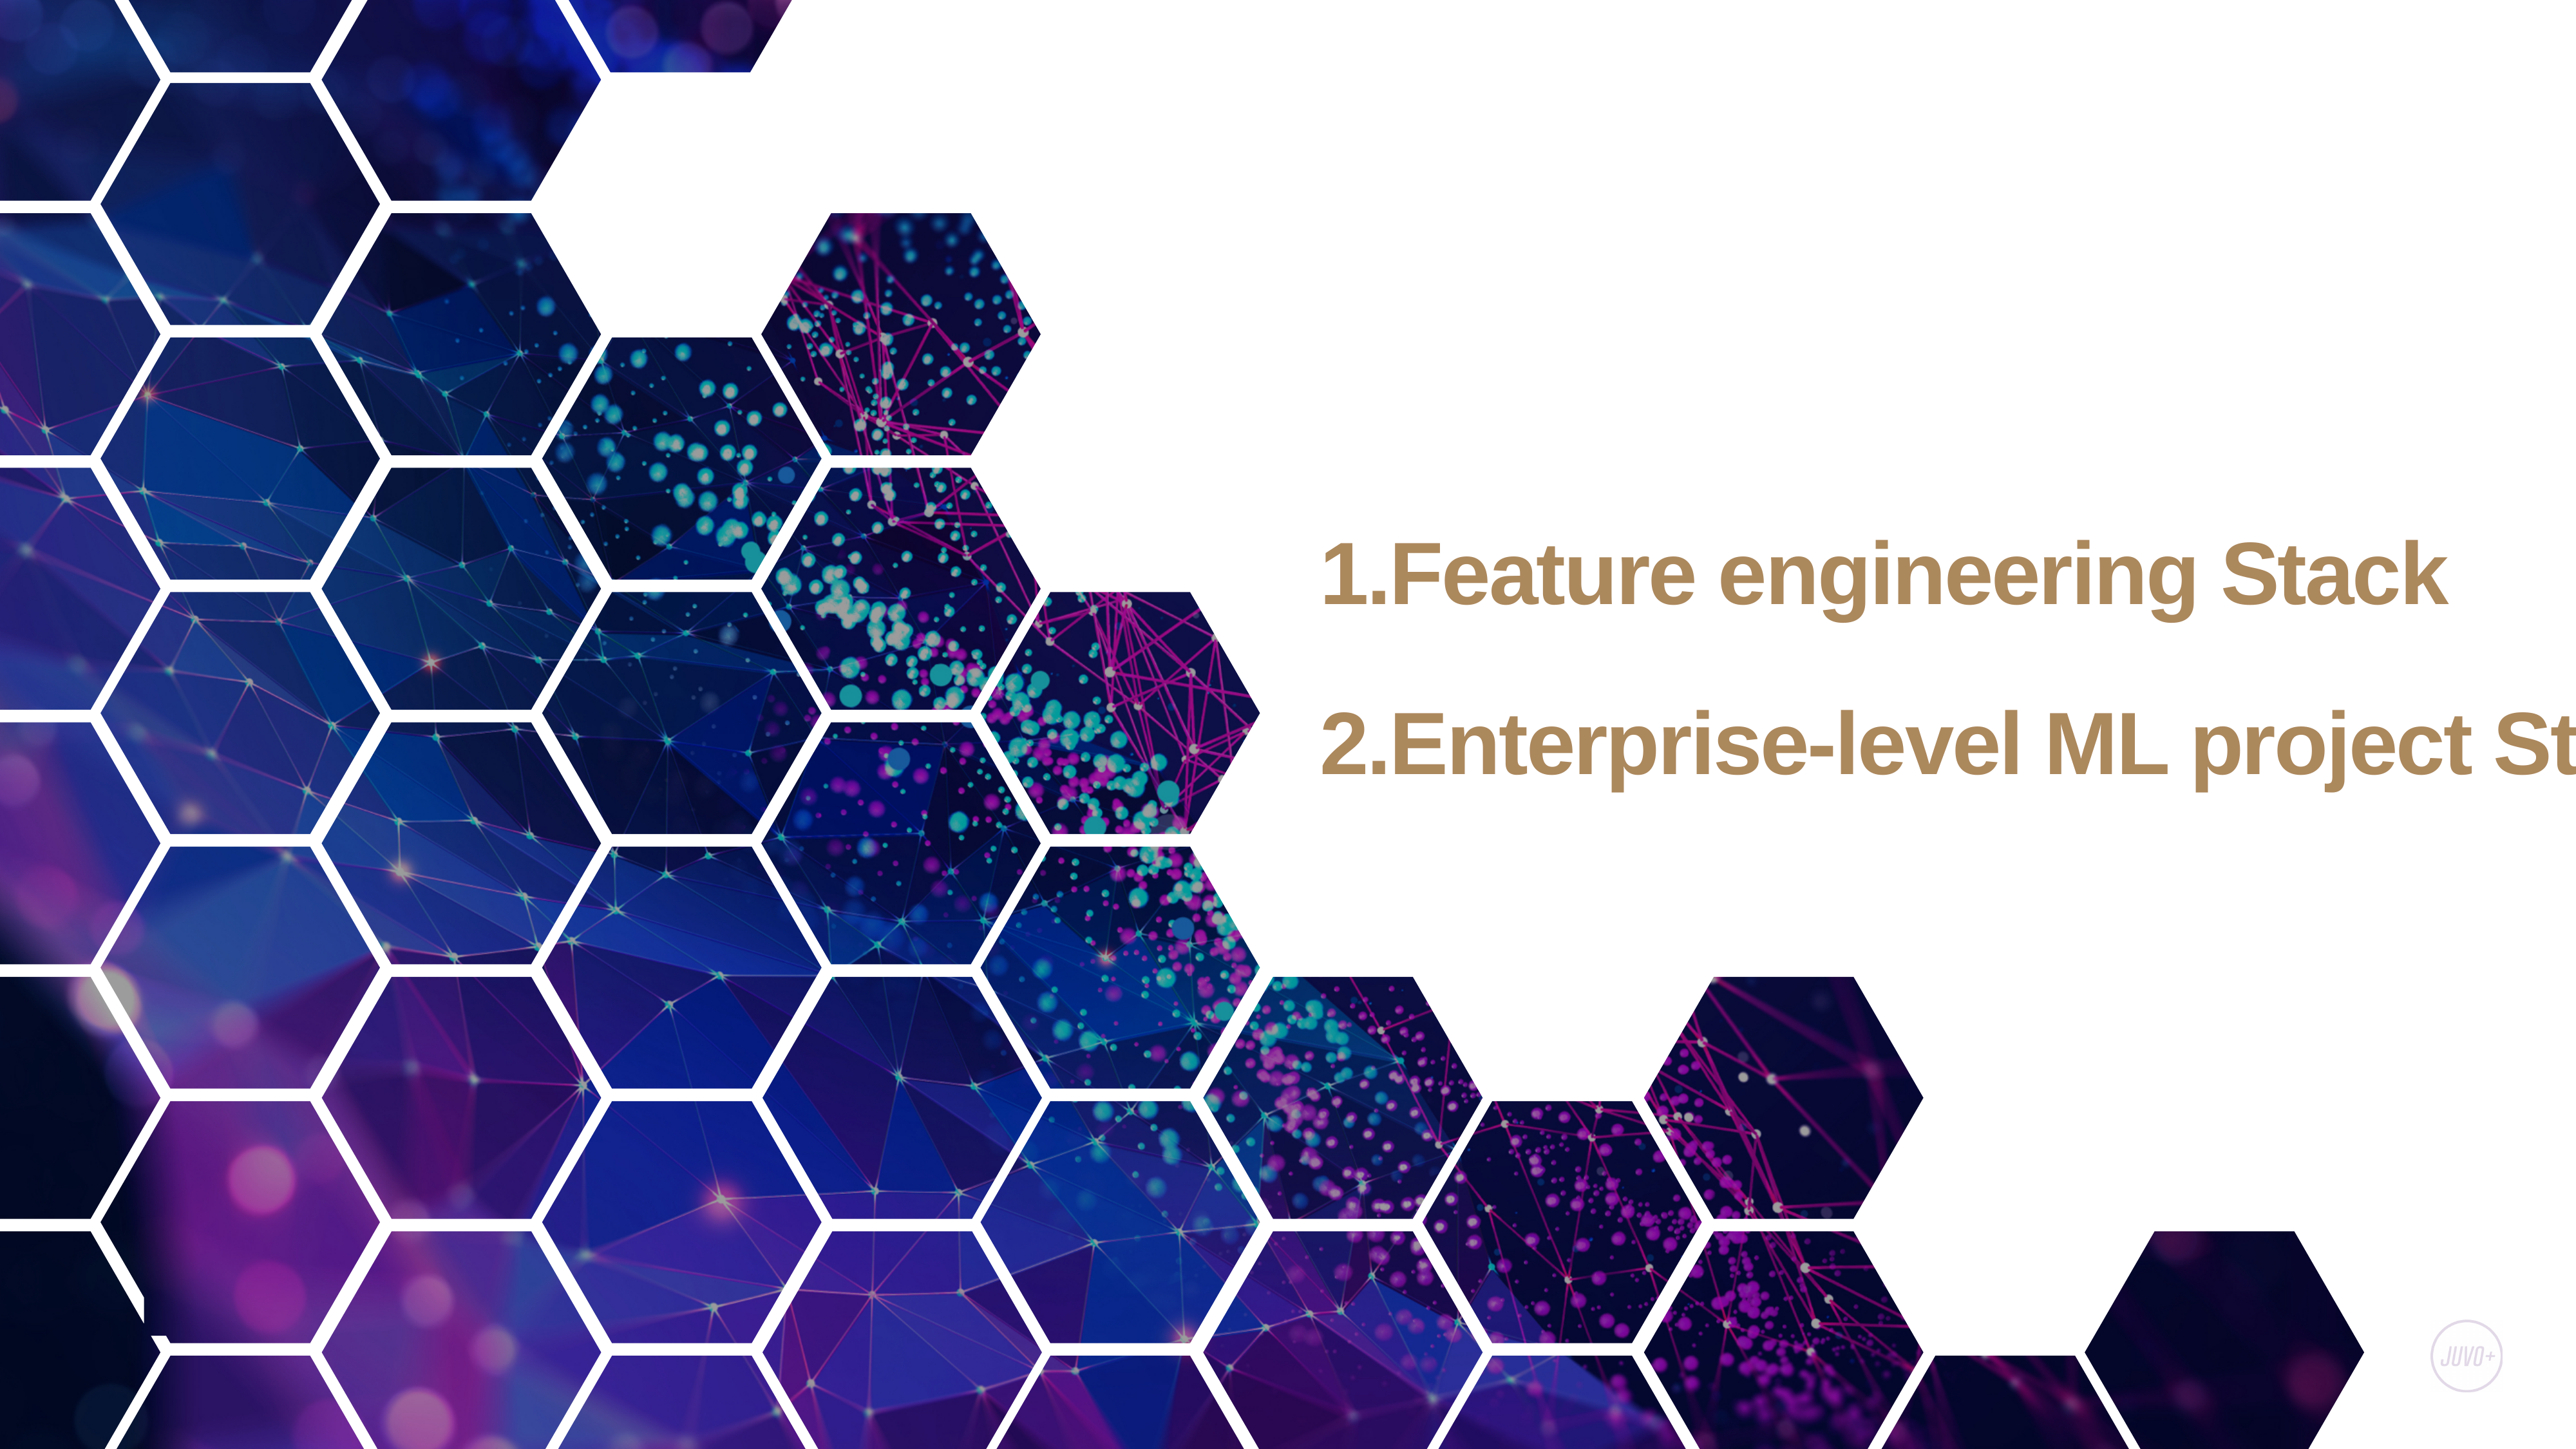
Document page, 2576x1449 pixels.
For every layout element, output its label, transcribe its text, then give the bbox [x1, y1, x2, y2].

picture [2430, 1320, 2503, 1392]
text_box 1.Feature engineering Stack 2.Enterprise-level ML project Stack [2365, 495, 2576, 833]
picture [0, 0, 2365, 1449]
